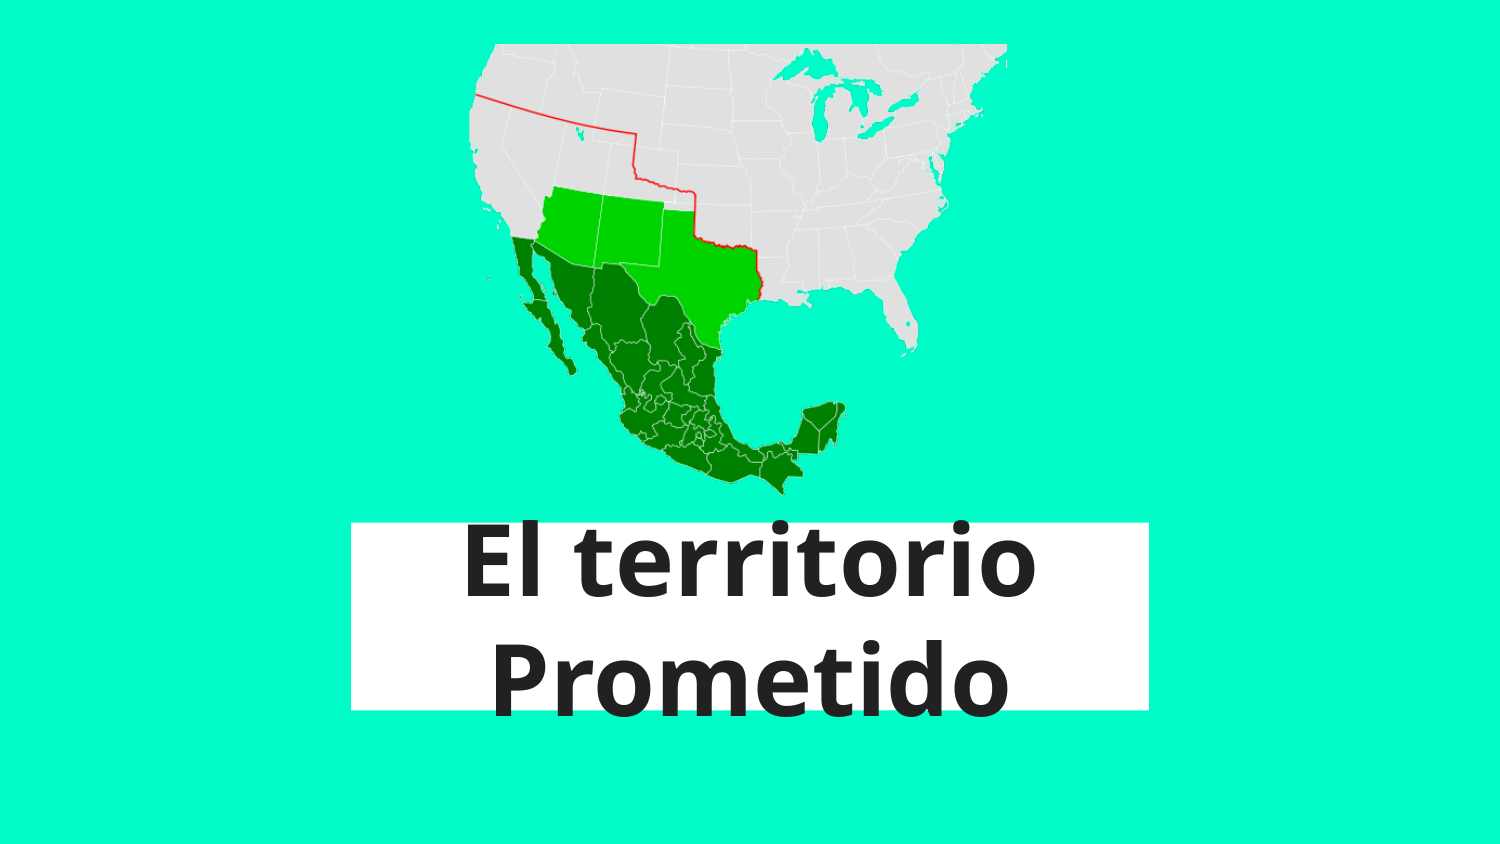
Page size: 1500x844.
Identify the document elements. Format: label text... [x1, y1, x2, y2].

title El territorio Prometido [351, 522, 1149, 711]
picture [469, 44, 1008, 504]
